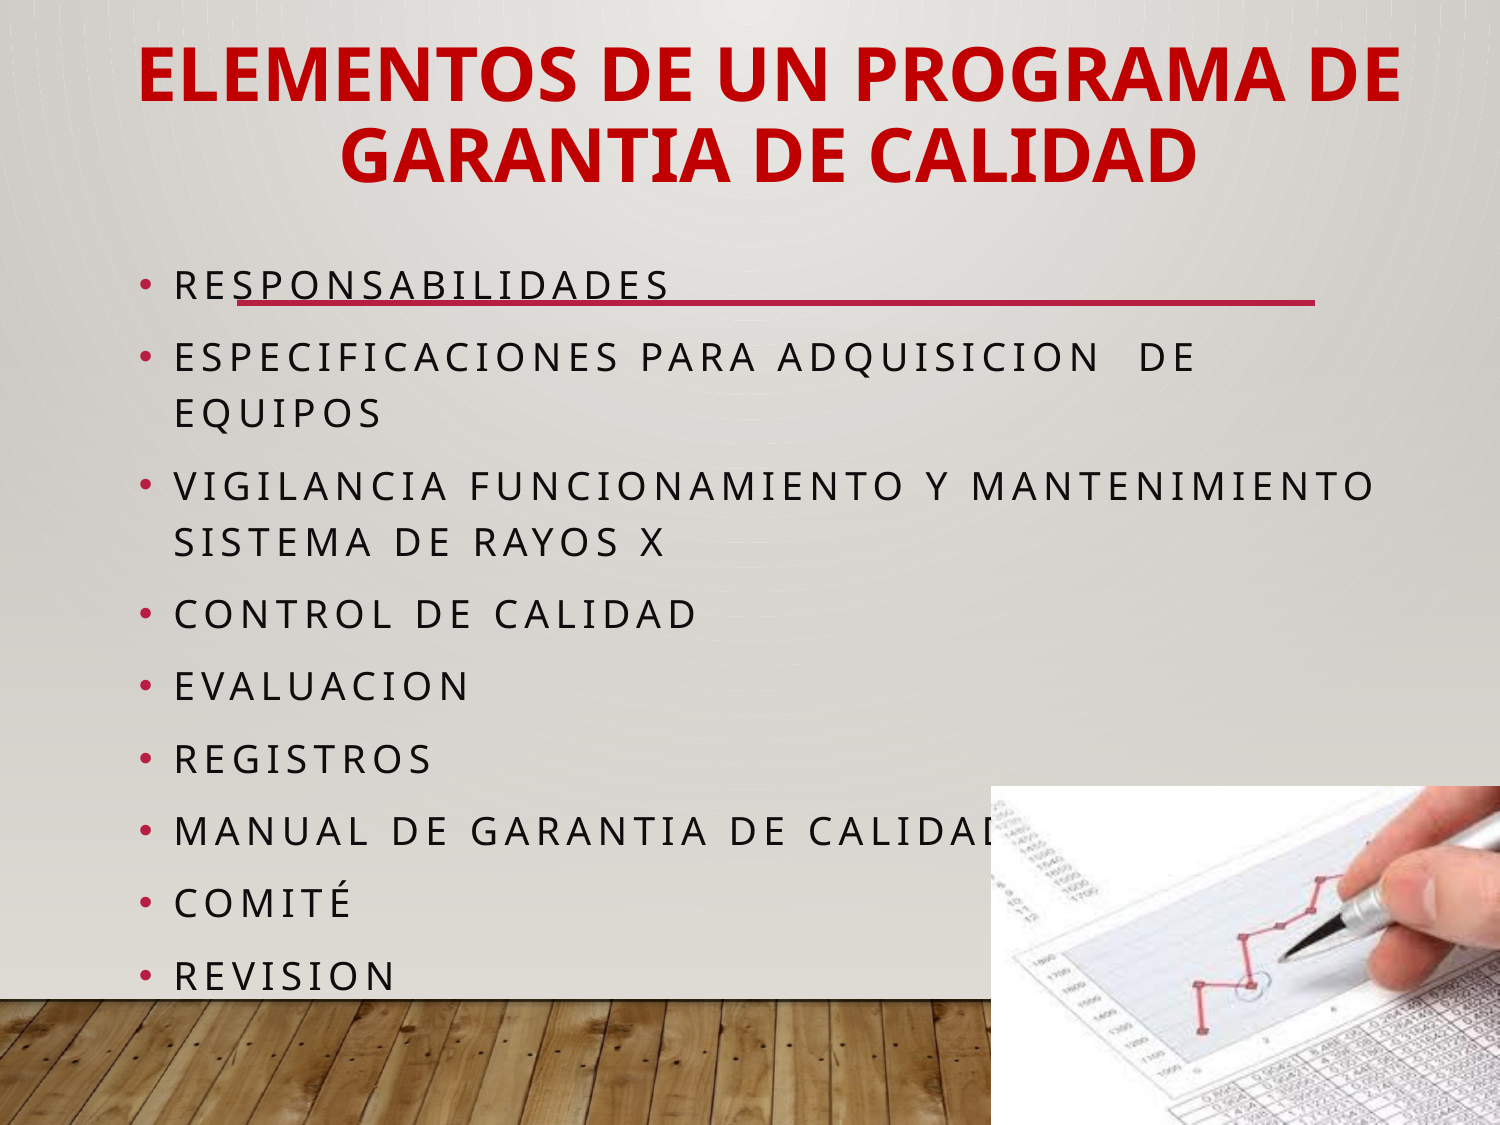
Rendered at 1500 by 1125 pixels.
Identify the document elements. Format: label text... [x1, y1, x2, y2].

title ELEMENTOS DE UN PROGRAMA DE GARANTIA DE CALIDAD [64, 19, 1475, 217]
list RESPONSABILIDADES ESPECIFICACIONES PARA ADQUISICION DE EQUIPOS VIGILANCIA FUNCIONAMIENTO Y MANTENIMIENTO SISTEMA DE RAYOS X CONTROL DE CALIDAD EVALUACION REGISTROS MANUAL DE GARANTIA DE CALIDAD COMITÉ REVISION [123, 243, 1399, 1012]
picture [0, 786, 1500, 1125]
